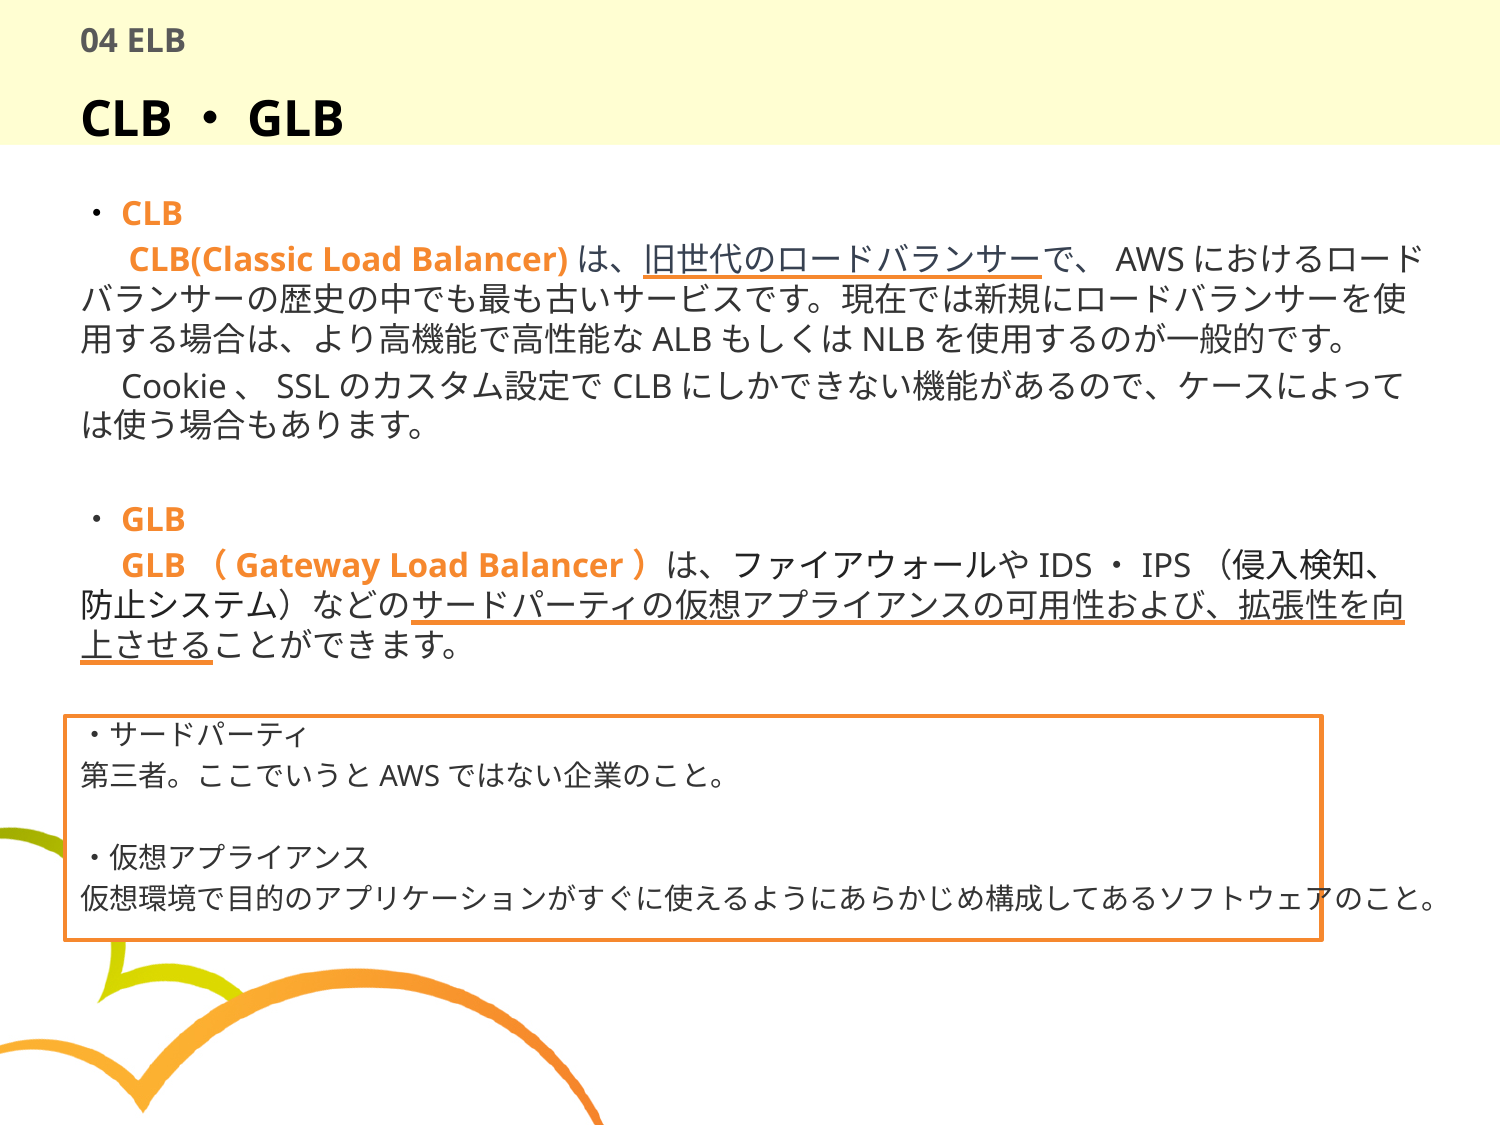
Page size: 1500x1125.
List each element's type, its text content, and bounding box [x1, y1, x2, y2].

picture [0, 0, 1500, 1125]
list ・CLB CLB(Classic Load Balancer)は、旧世代のロードバランサーで、AWSにおけるロードバランサーの歴史の中でも最も古いサービスです。現在では新規にロードバランサーを使用する場合は、より高機能で高性能なALBもしくはNLBを使用するのが一般的です。 Cookie、SSLのカスタム設定でCLBにしかできない機能があるので、ケースによっては使う場合もあります。 ・GLB GLB（Gateway Load Balancer）は、ファイアウォールやIDS・IPS（侵入検知、防止システム）などのサードパーティの仮想アプライアンスの可用性および、拡張性を向上させることができます。 ・サードパーティ 第三者。ここでいうとAWSではない企業のこと。 ・仮想アプライアンス 仮想環境で目的のアプリケーションがすぐに使えるようにあらかじめ構成してあるソフトウェアのこと。 [64, 184, 1444, 976]
title 04 ELB [64, 0, 621, 68]
text_box CLB・GLB [64, 68, 1322, 164]
